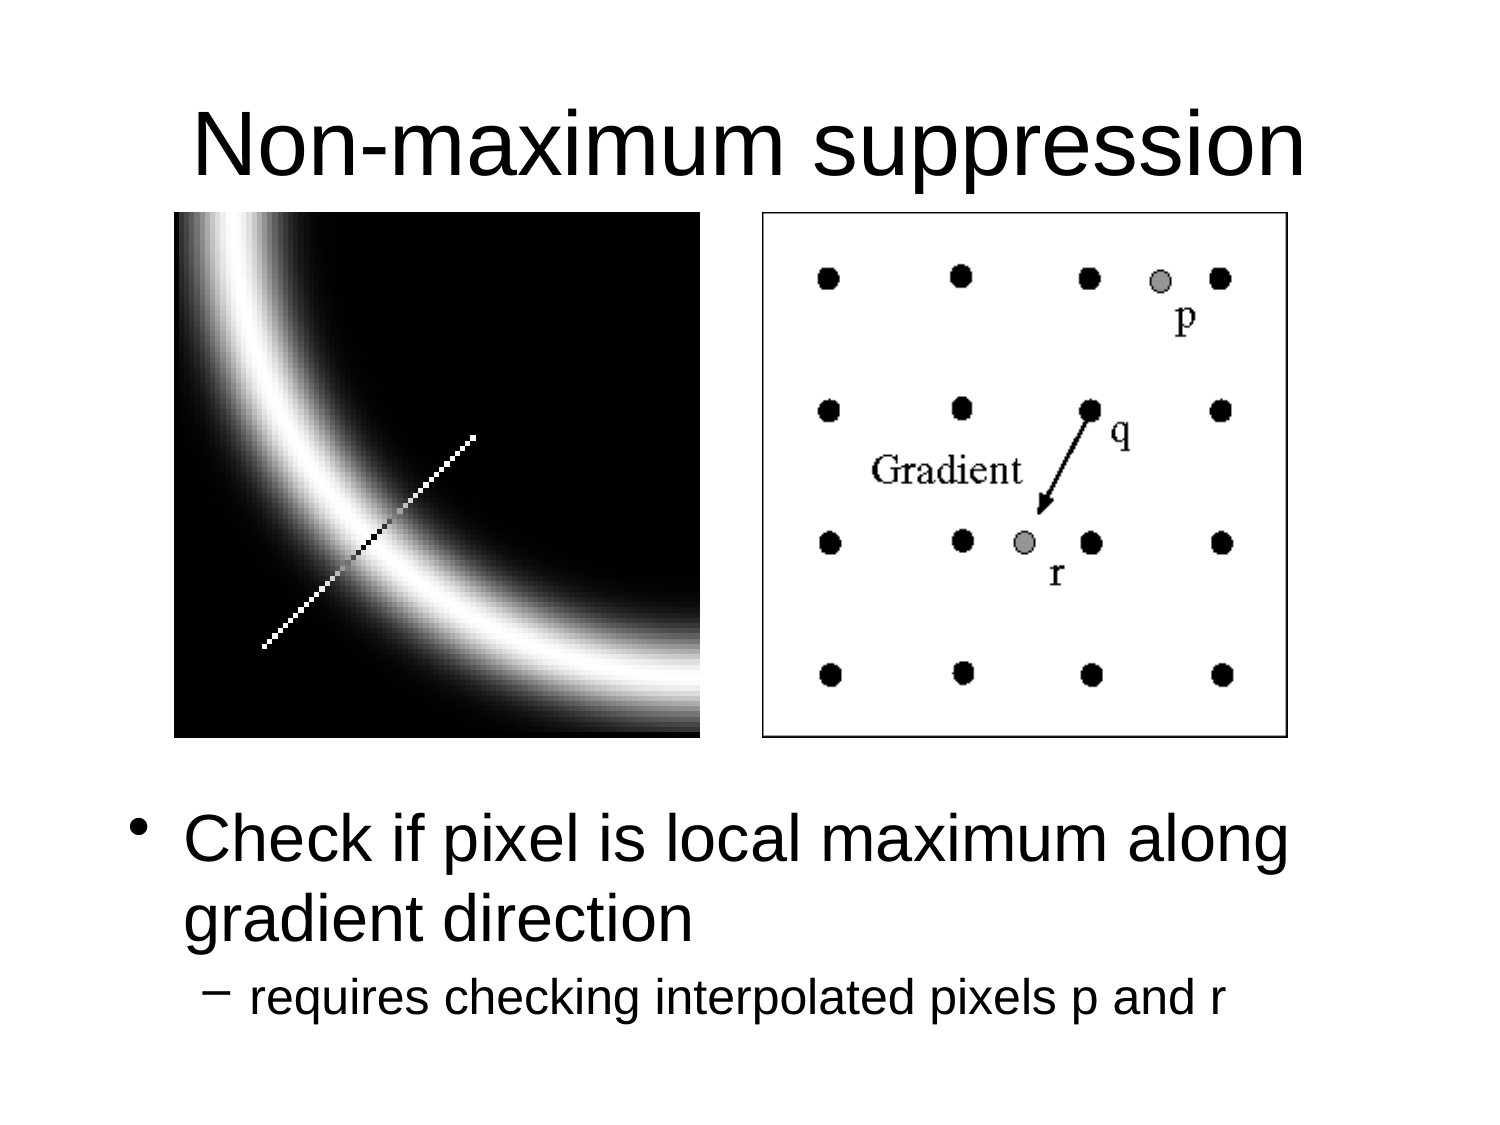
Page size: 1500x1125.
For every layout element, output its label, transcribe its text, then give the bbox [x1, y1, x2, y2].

list Check if pixel is local maximum along gradient direction requires checking interpolated pixels p and r [112, 787, 1388, 975]
picture [762, 212, 1288, 738]
title Non-maximum suppression [75, 45, 1425, 233]
picture [174, 212, 700, 738]
